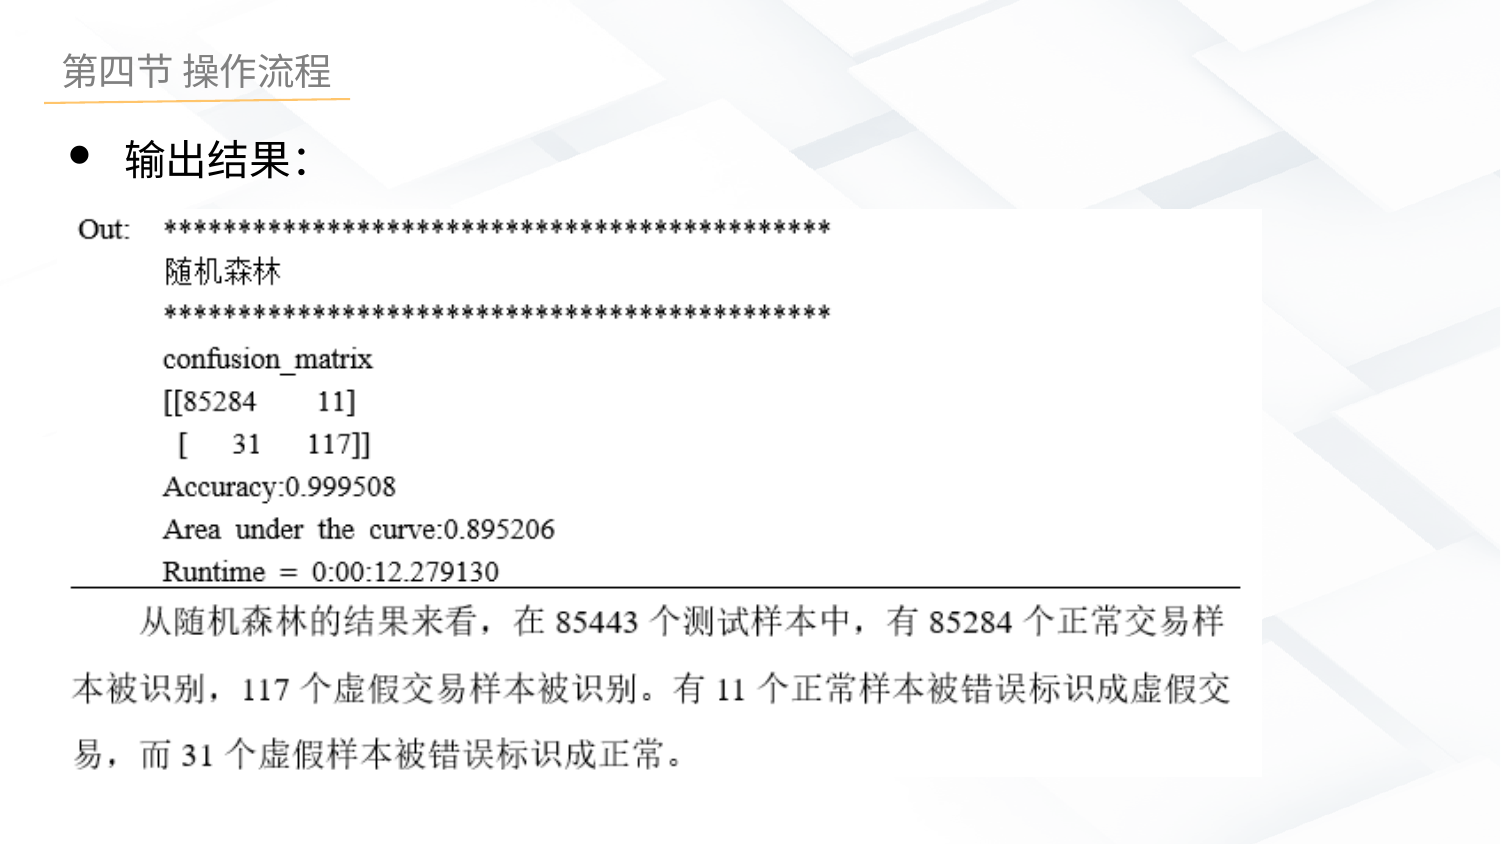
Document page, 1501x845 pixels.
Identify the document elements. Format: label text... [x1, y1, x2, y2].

text_box 输出结果： [53, 126, 1424, 254]
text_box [57, 209, 1262, 777]
